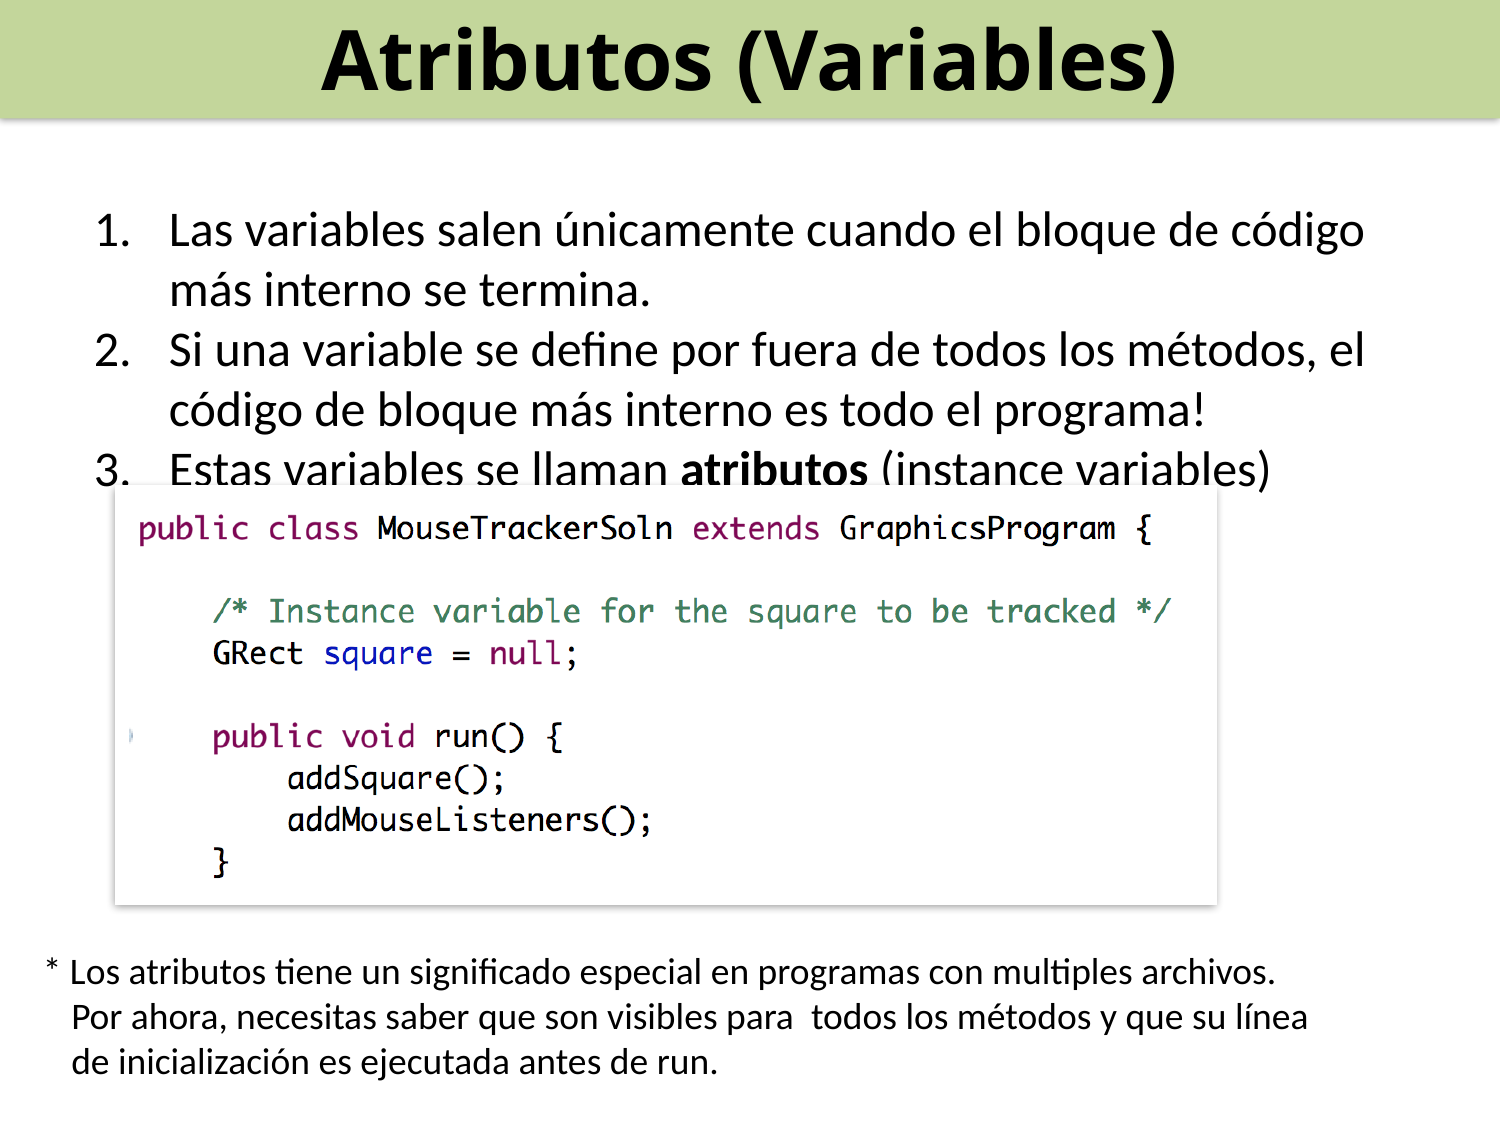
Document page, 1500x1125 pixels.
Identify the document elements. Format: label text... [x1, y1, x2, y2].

text_box Atributos (Variables) [0, 0, 1500, 122]
text_box * Los atributos tiene un significado especial en programas con multiples archivos. Por ahora, necesitas saber que son visibles para todos los métodos y que su línea de inicialización es ejecutada antes de run. [28, 939, 1350, 1125]
text_box Las variables salen únicamente cuando el bloque de código más interno se termina. Si una variable se define por fuera de todos los métodos, el código de bloque más interno es todo el programa! Estas variables se llaman atributos (instance variables) [79, 189, 1450, 450]
picture [129, 499, 1203, 891]
